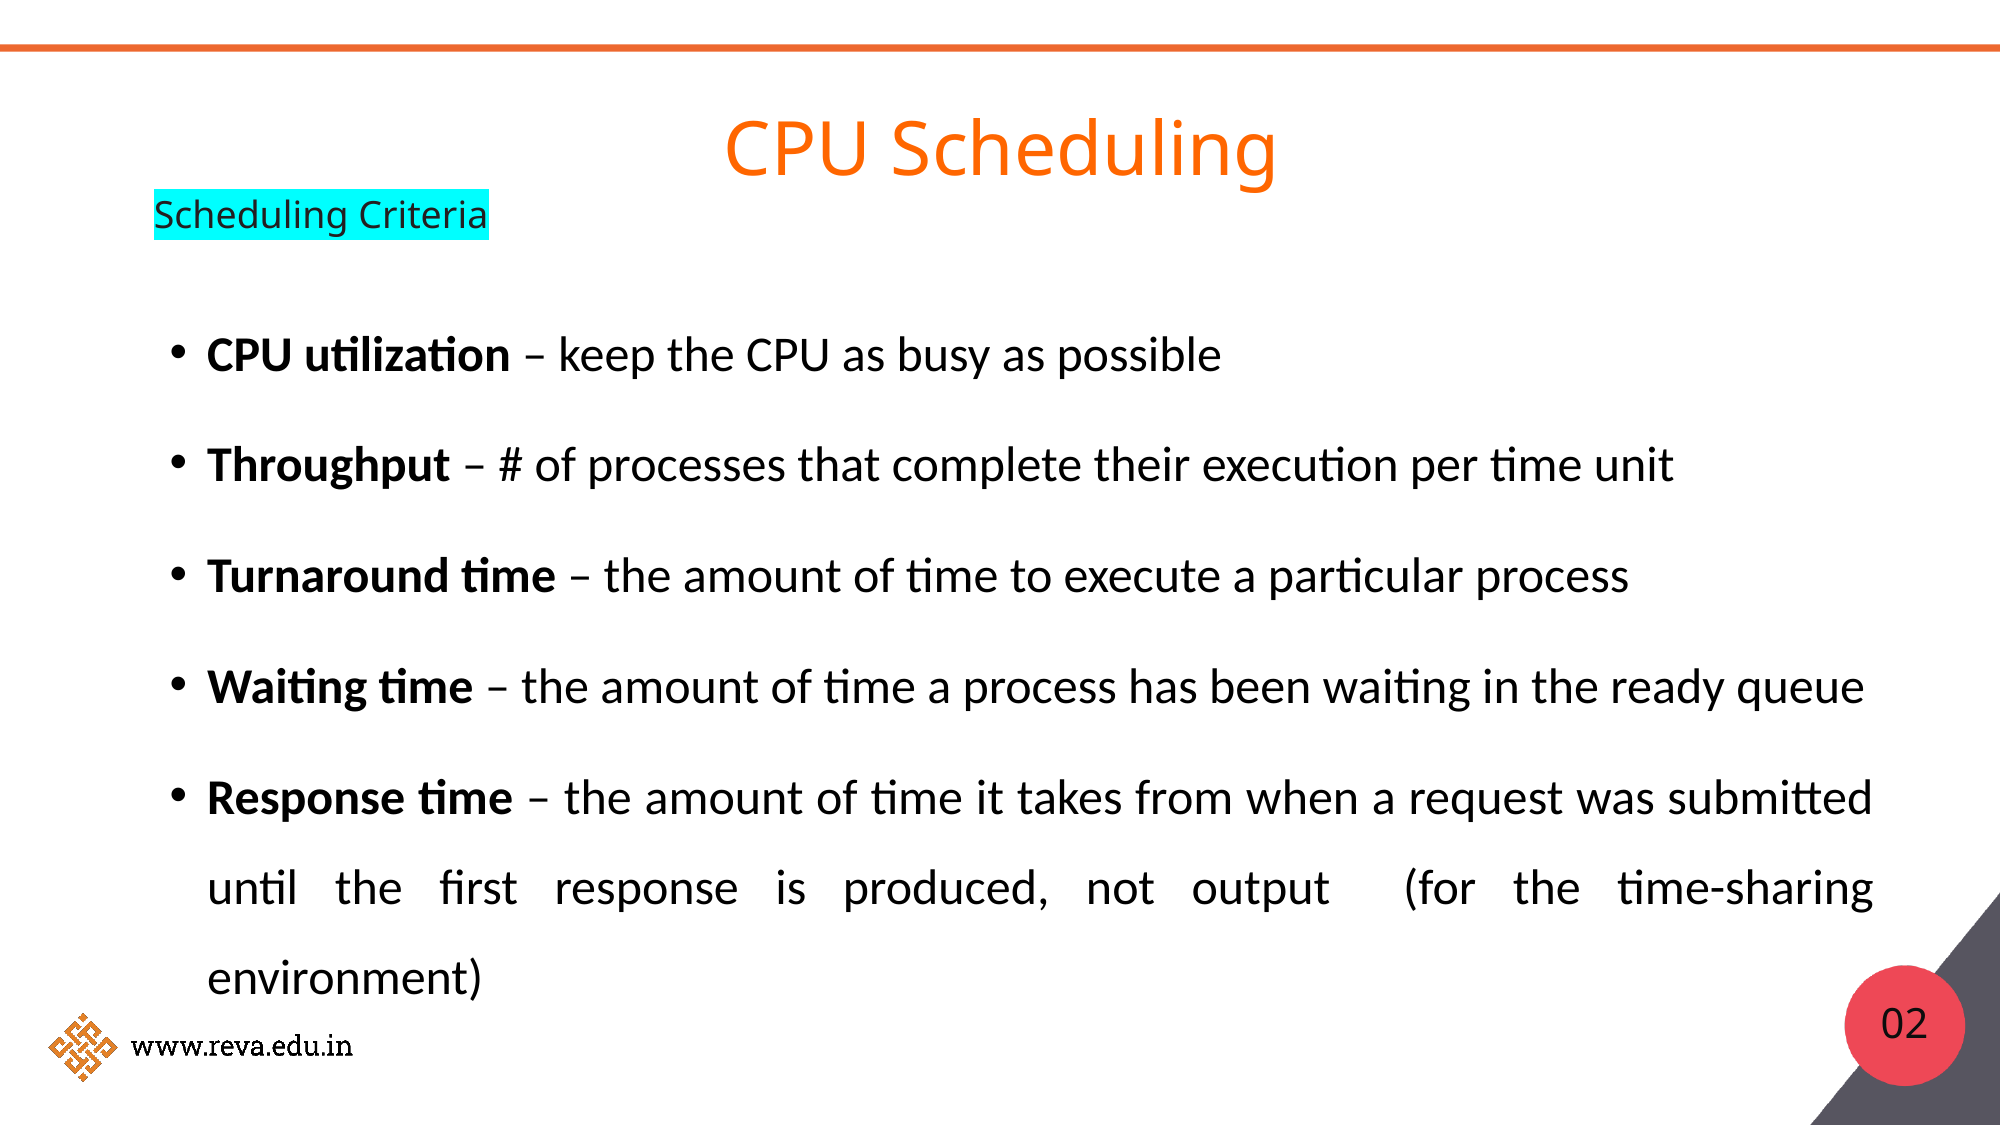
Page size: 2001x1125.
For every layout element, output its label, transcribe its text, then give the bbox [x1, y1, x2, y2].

picture [31, 1003, 366, 1092]
text_box 02 [1865, 989, 1944, 1054]
title CPU Scheduling [392, 51, 1612, 240]
text_box Scheduling Criteria [139, 184, 541, 244]
text_box CPU utilization – keep the CPU as busy as possible Throughput – # of processes that complete their execution per time unit Turnaround time – the amount of time to execute a particular process Waiting time – the amount of time a process has been waiting in the ready queue Response time – the amount of time it takes from when a request was submitted until the first response is produced, not output (for the time-sharing environment) [154, 283, 1890, 998]
picture [1801, 882, 2000, 1125]
